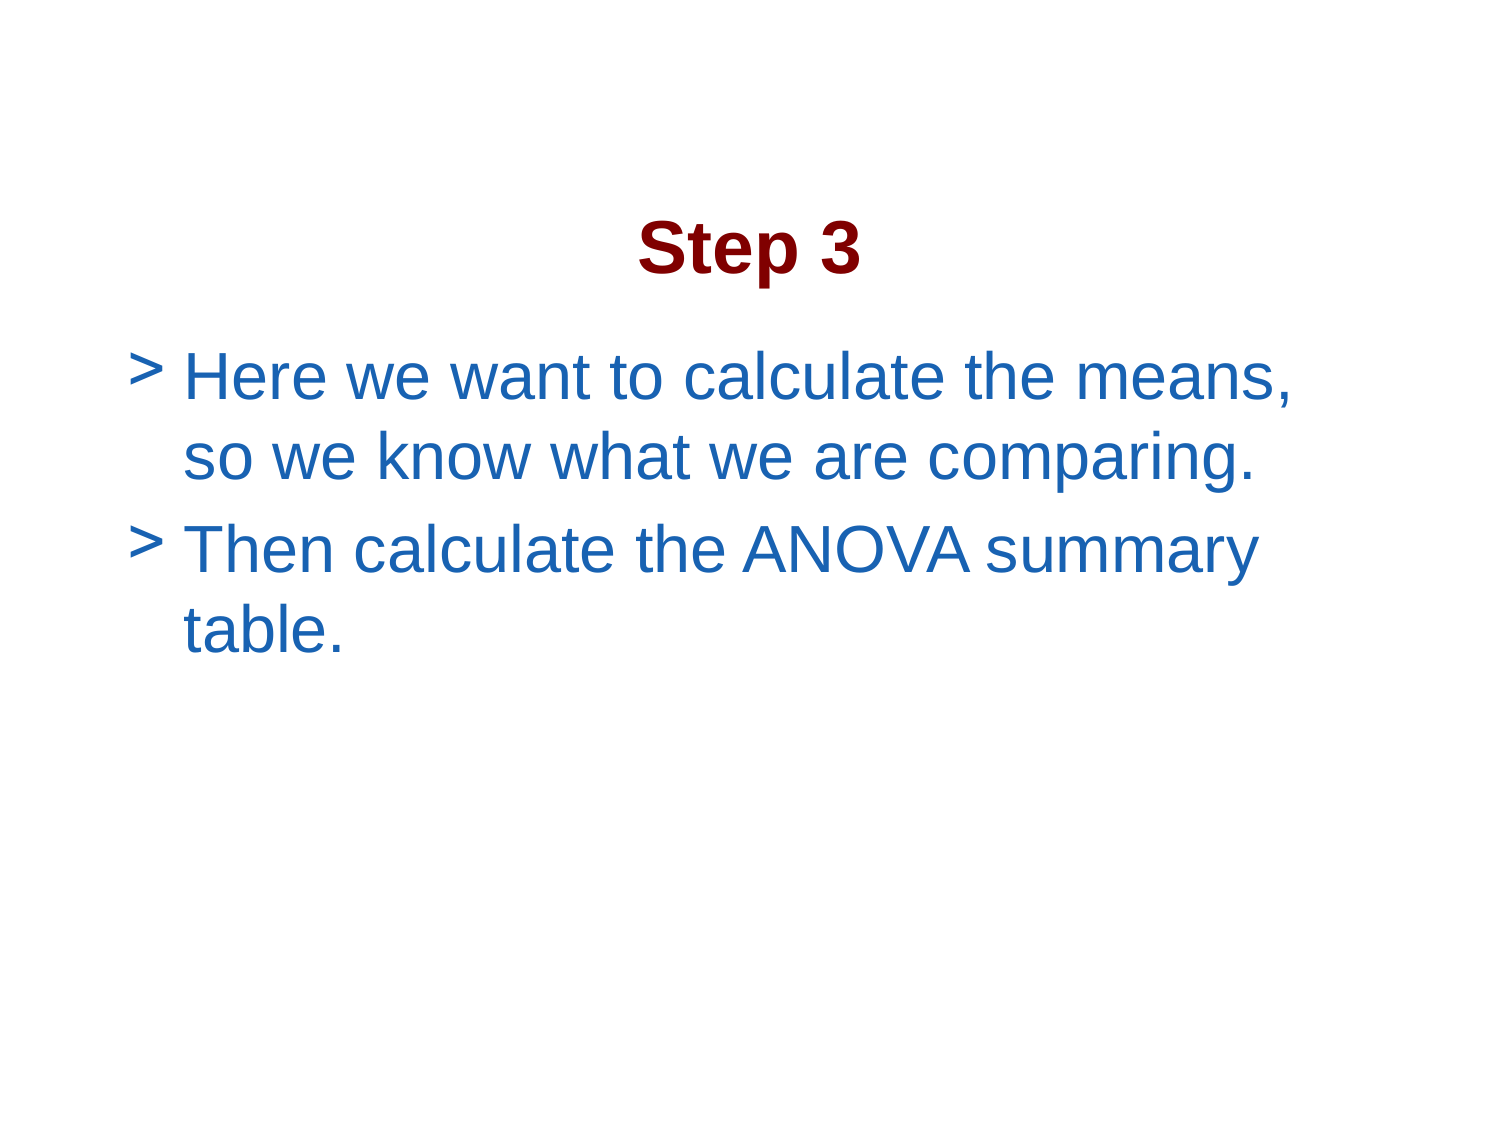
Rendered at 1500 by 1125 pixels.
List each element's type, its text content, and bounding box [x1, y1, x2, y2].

list Here we want to calculate the means, so we know what we are comparing. Then calculate the ANOVA summary table. [112, 324, 1388, 1001]
title Step 3 [112, 199, 1388, 288]
